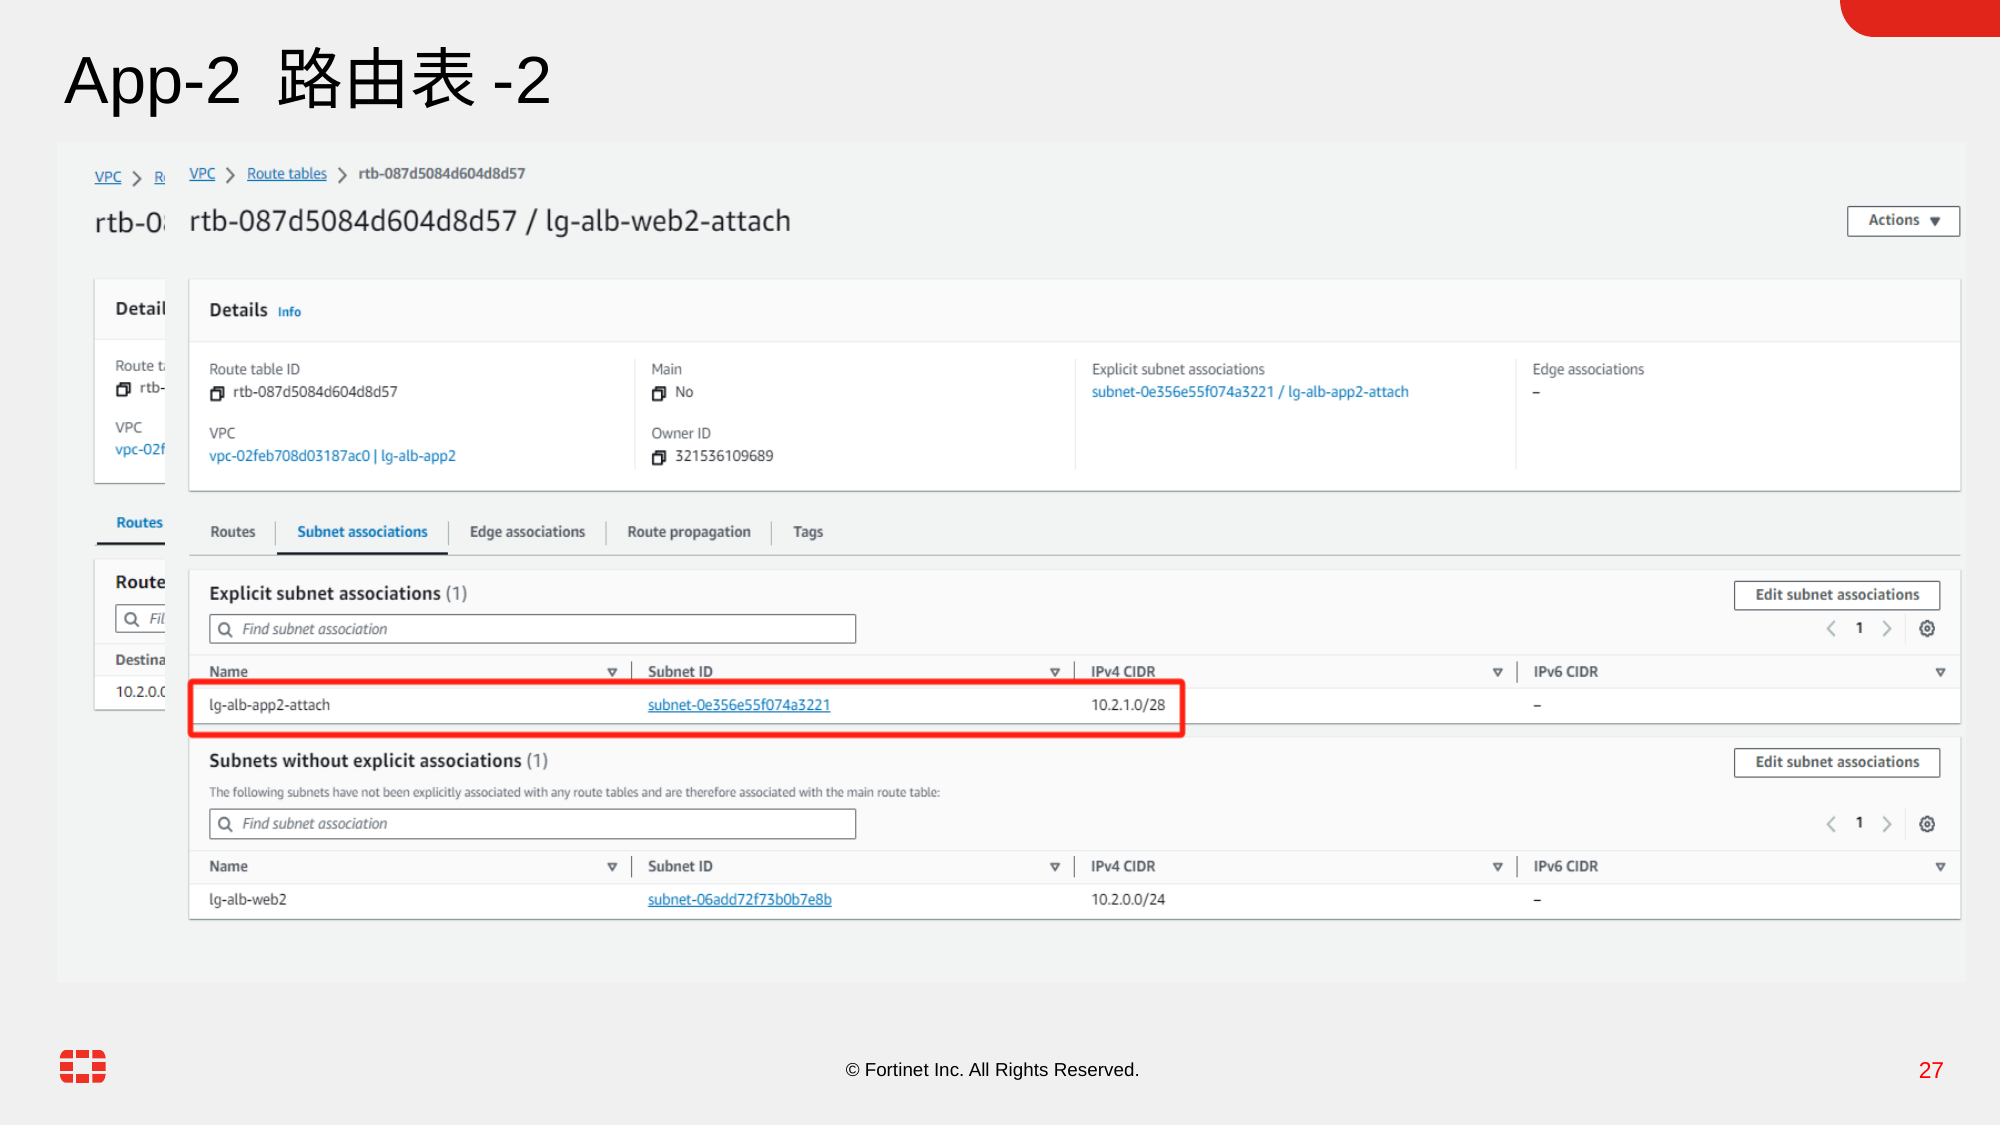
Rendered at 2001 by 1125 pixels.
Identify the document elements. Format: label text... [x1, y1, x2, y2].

picture [57, 142, 1966, 983]
text_box App-2 路由表-2 [49, 38, 567, 126]
